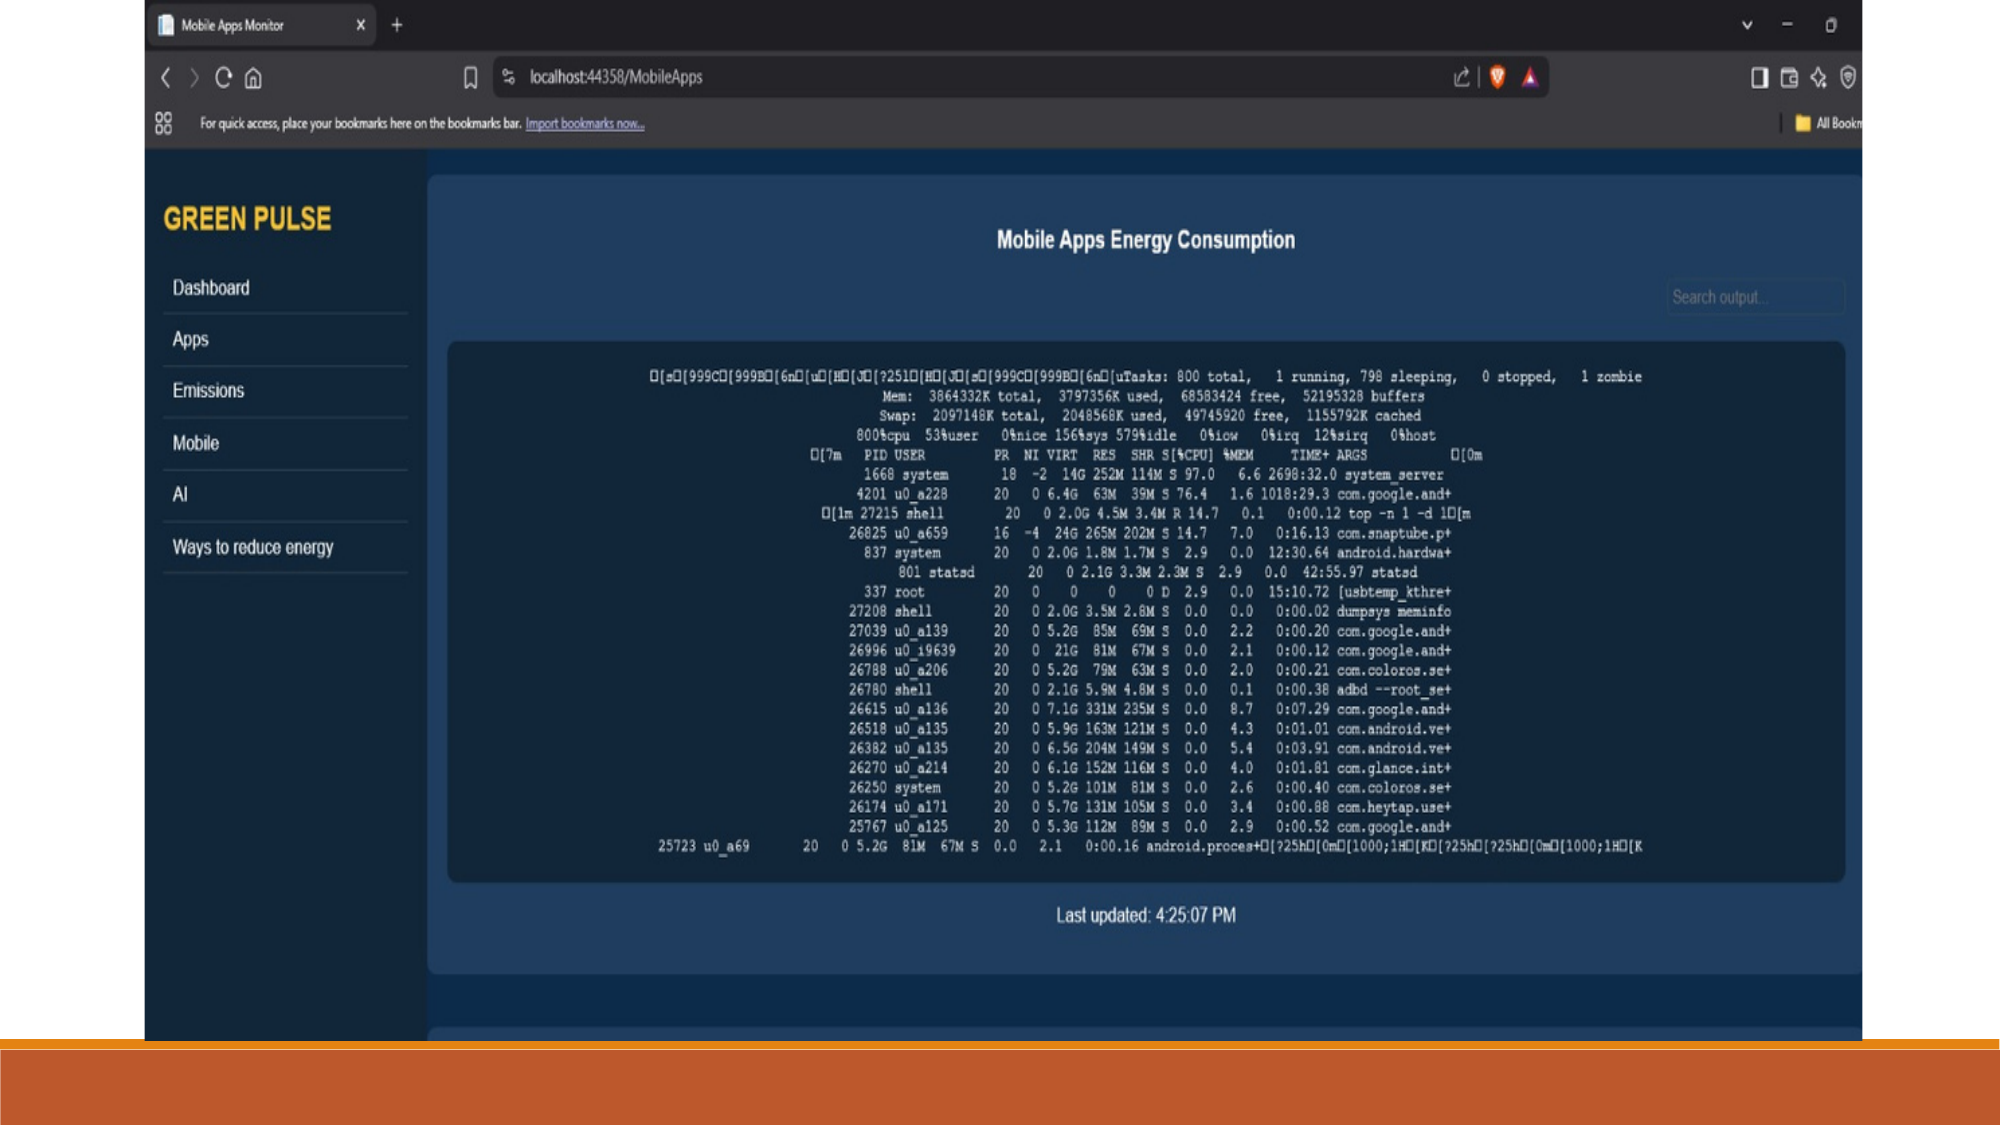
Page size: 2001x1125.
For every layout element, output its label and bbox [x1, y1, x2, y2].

text_box [144, 0, 1863, 1042]
